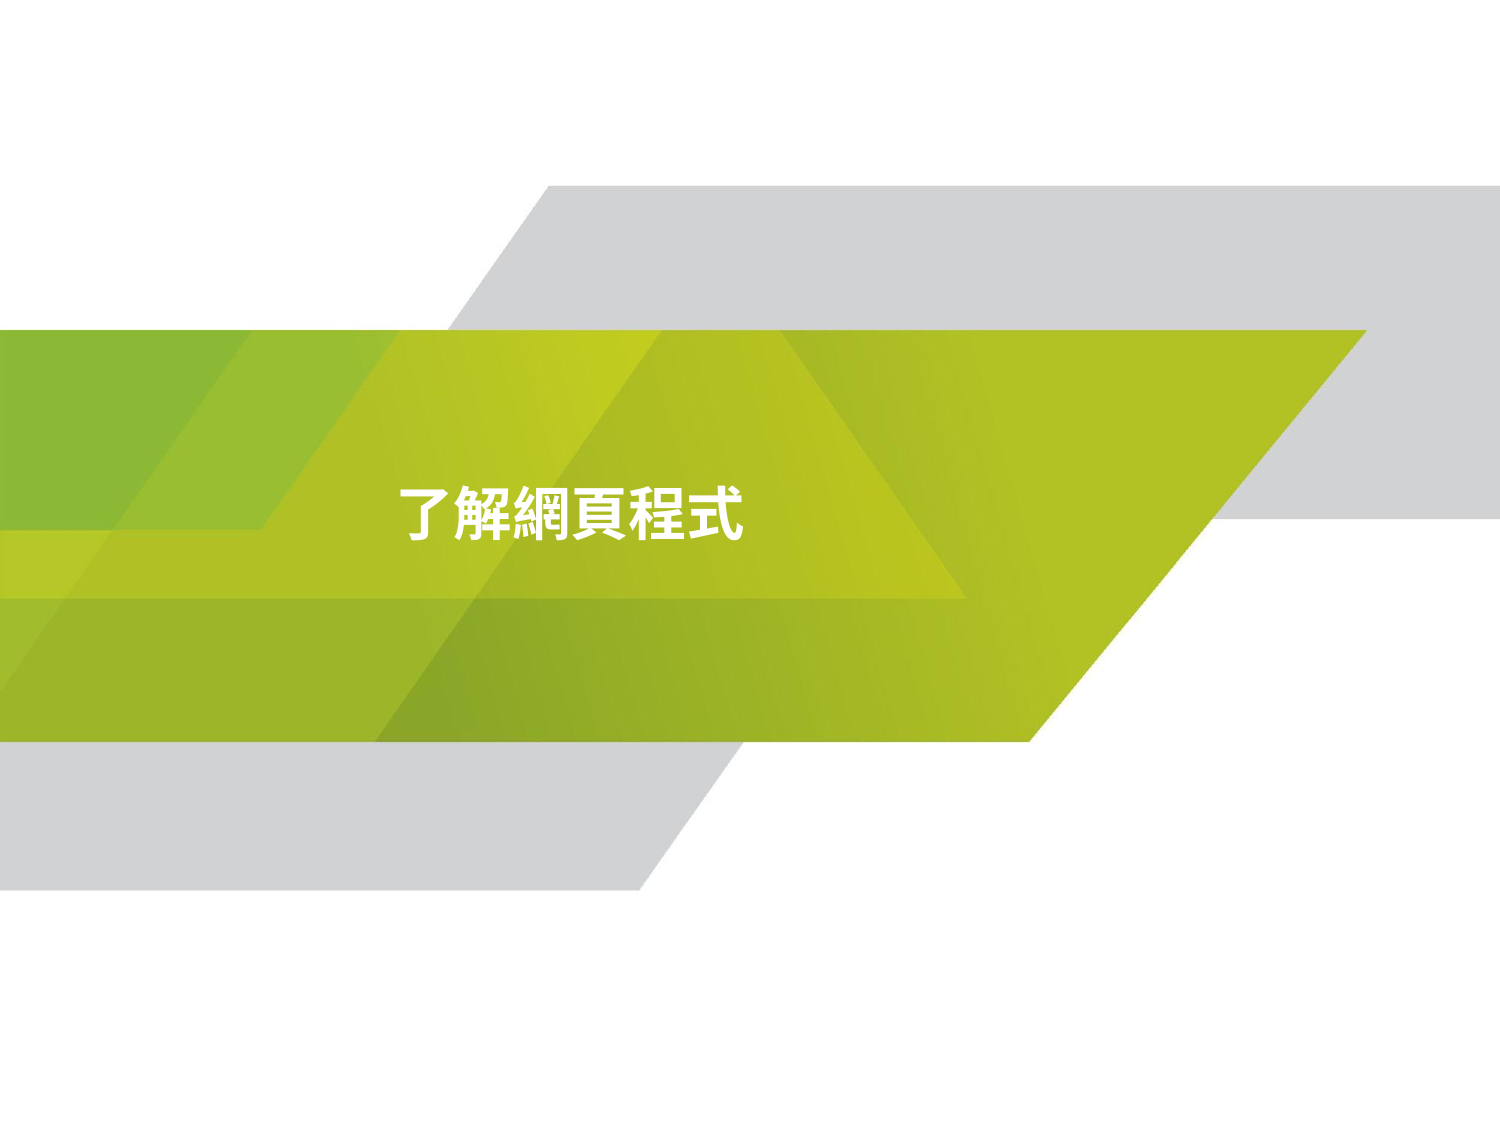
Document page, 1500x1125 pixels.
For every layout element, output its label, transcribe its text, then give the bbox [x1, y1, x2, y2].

title 了解網頁程式 [395, 479, 1081, 545]
picture [0, 0, 1500, 1125]
